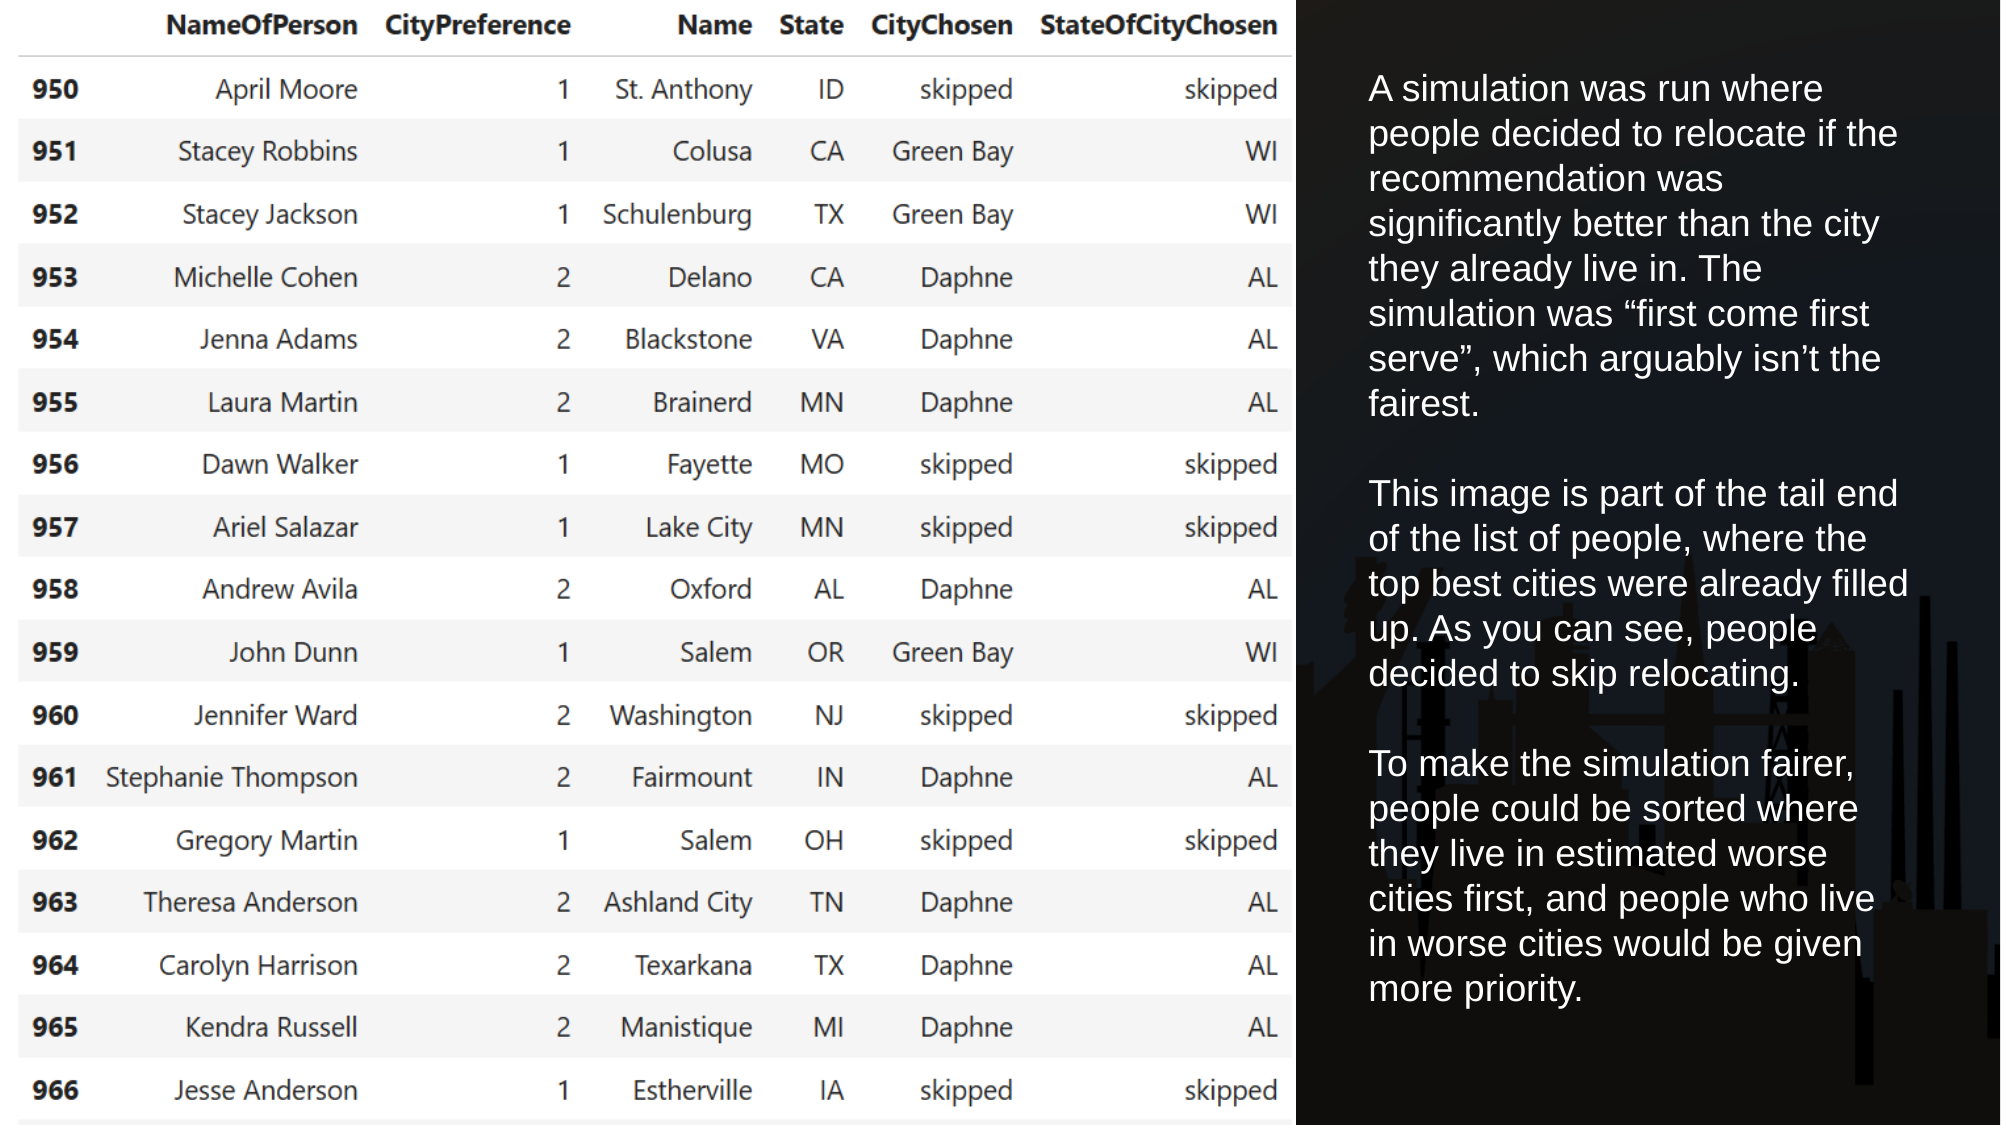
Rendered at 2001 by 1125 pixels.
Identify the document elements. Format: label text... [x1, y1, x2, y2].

text_box A simulation was run where people decided to relocate if the recommendation was significantly better than the city they already live in. The simulation was “first come first serve”, which arguably isn’t the fairest. This image is part of the tail end of the list of people, where the top best cities were already filled up. As you can see, people decided to skip relocating. To make the simulation fairer, people could be sorted where they live in estimated worse cities first, and people who live in worse cities would be given more priority. [1353, 56, 1930, 1106]
picture [0, 0, 2001, 1125]
